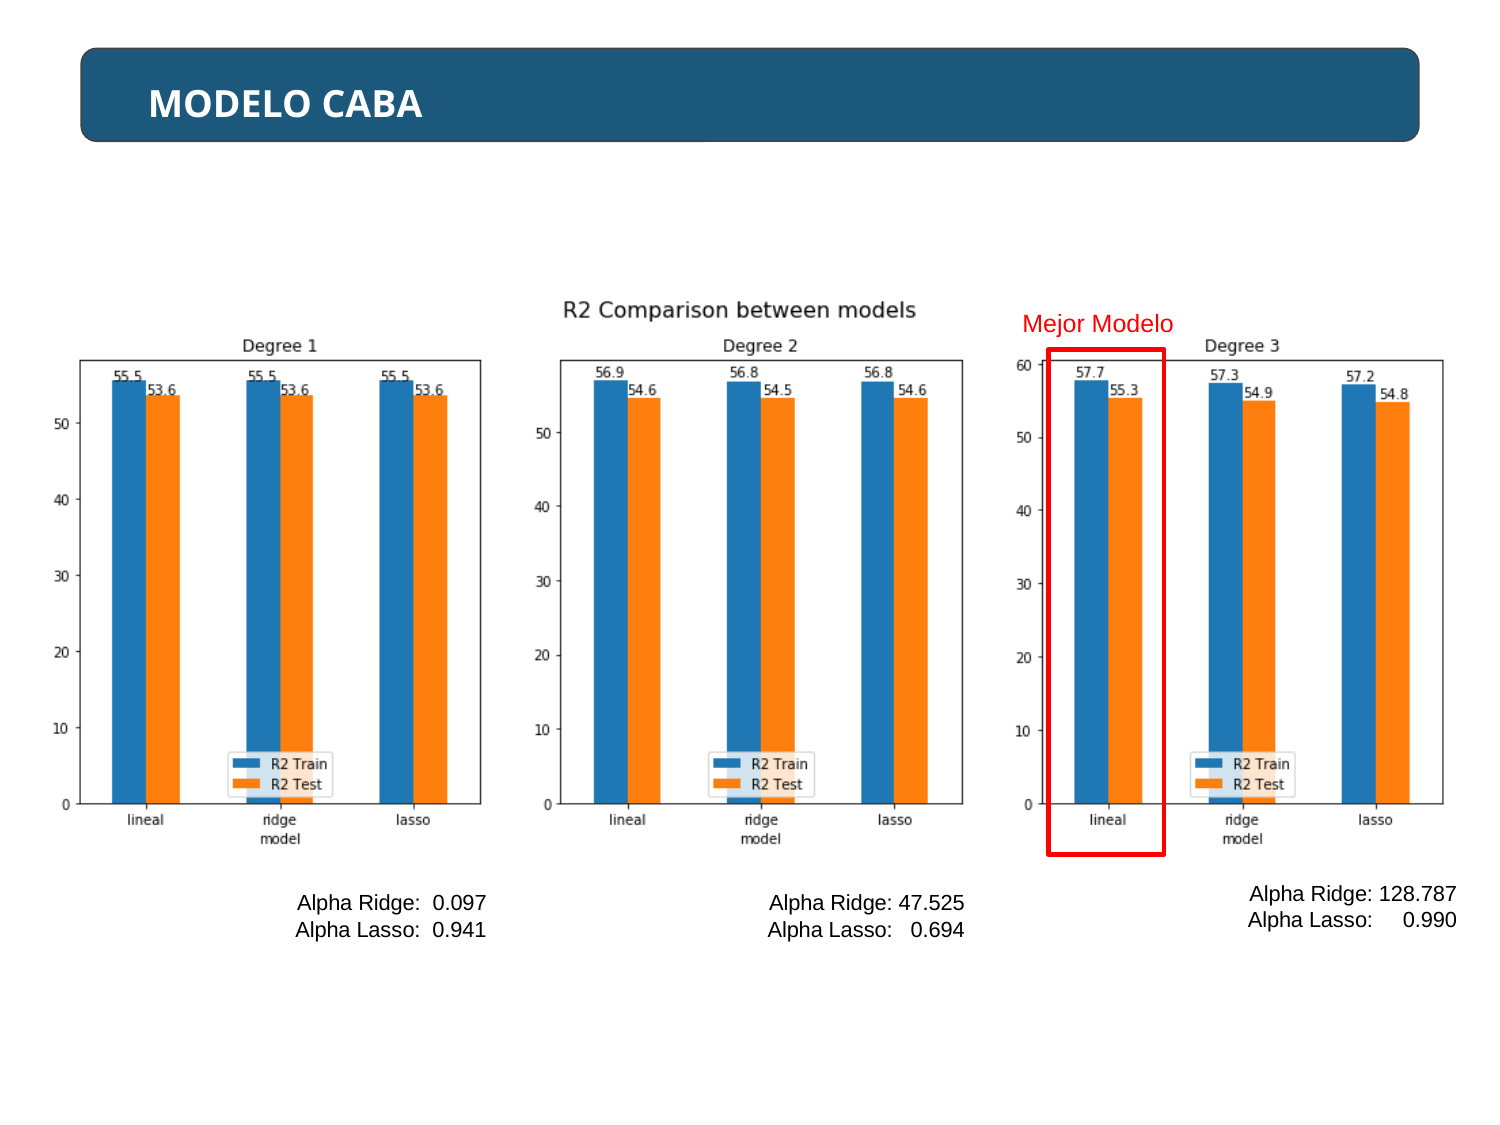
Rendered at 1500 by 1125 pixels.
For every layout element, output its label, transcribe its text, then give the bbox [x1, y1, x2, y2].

text_box Alpha Ridge: 0.097 Alpha Lasso: 0.941 [9, 874, 502, 1003]
text_box Alpha Ridge: 128.787 Alpha Lasso: 0.990 [979, 864, 1473, 972]
text_box MODELO CABA [132, 65, 1293, 125]
text_box Alpha Ridge: 47.525 Alpha Lasso: 0.694 [502, 874, 980, 981]
picture [43, 292, 1457, 855]
text_box [81, 48, 1419, 142]
